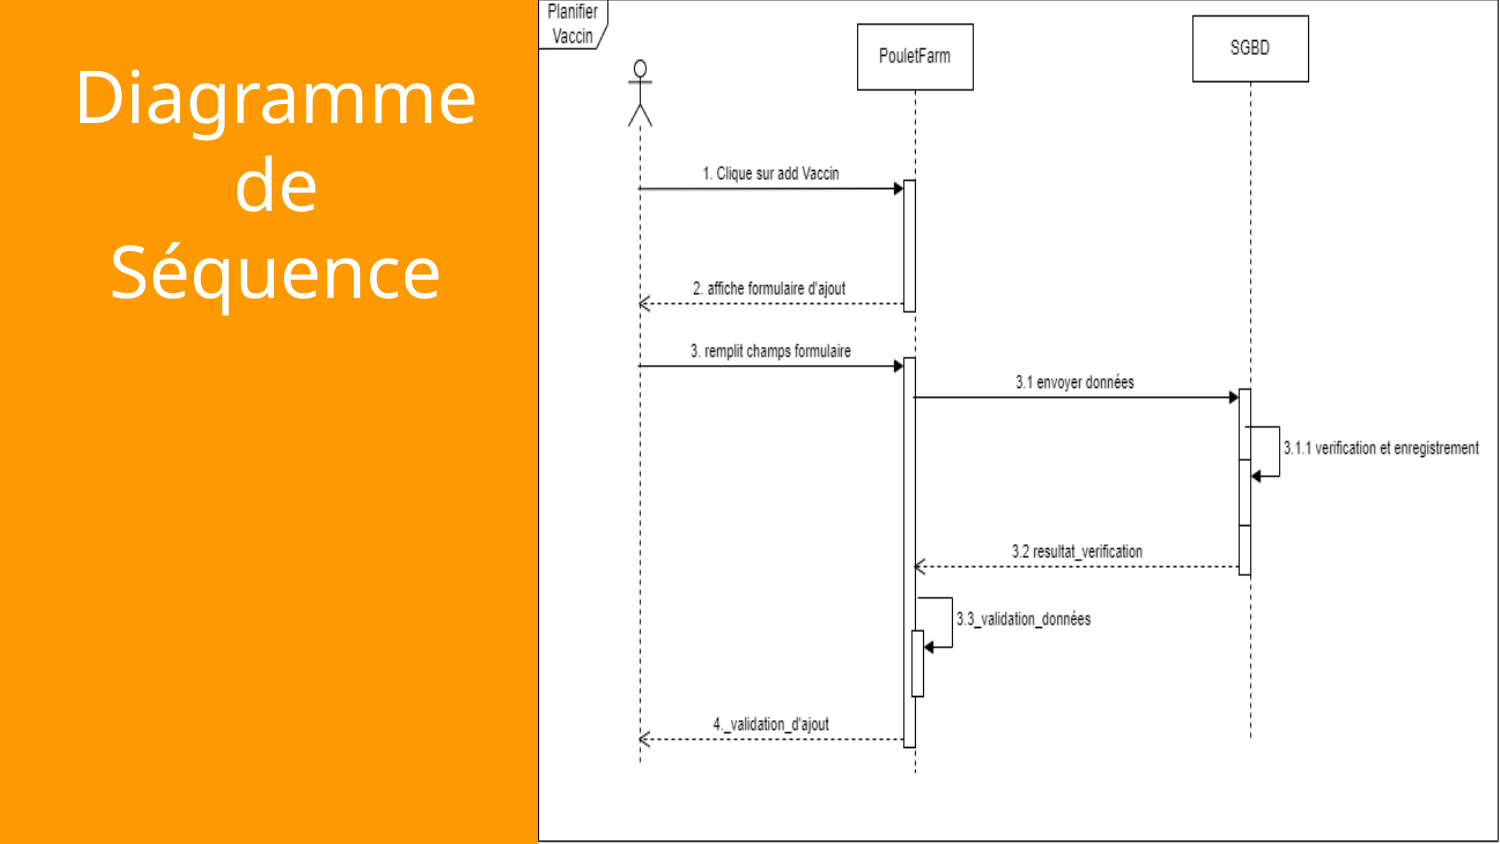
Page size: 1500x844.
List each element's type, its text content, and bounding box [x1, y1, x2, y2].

picture [538, 0, 1500, 844]
title Diagramme de Séquence [43, 35, 510, 130]
